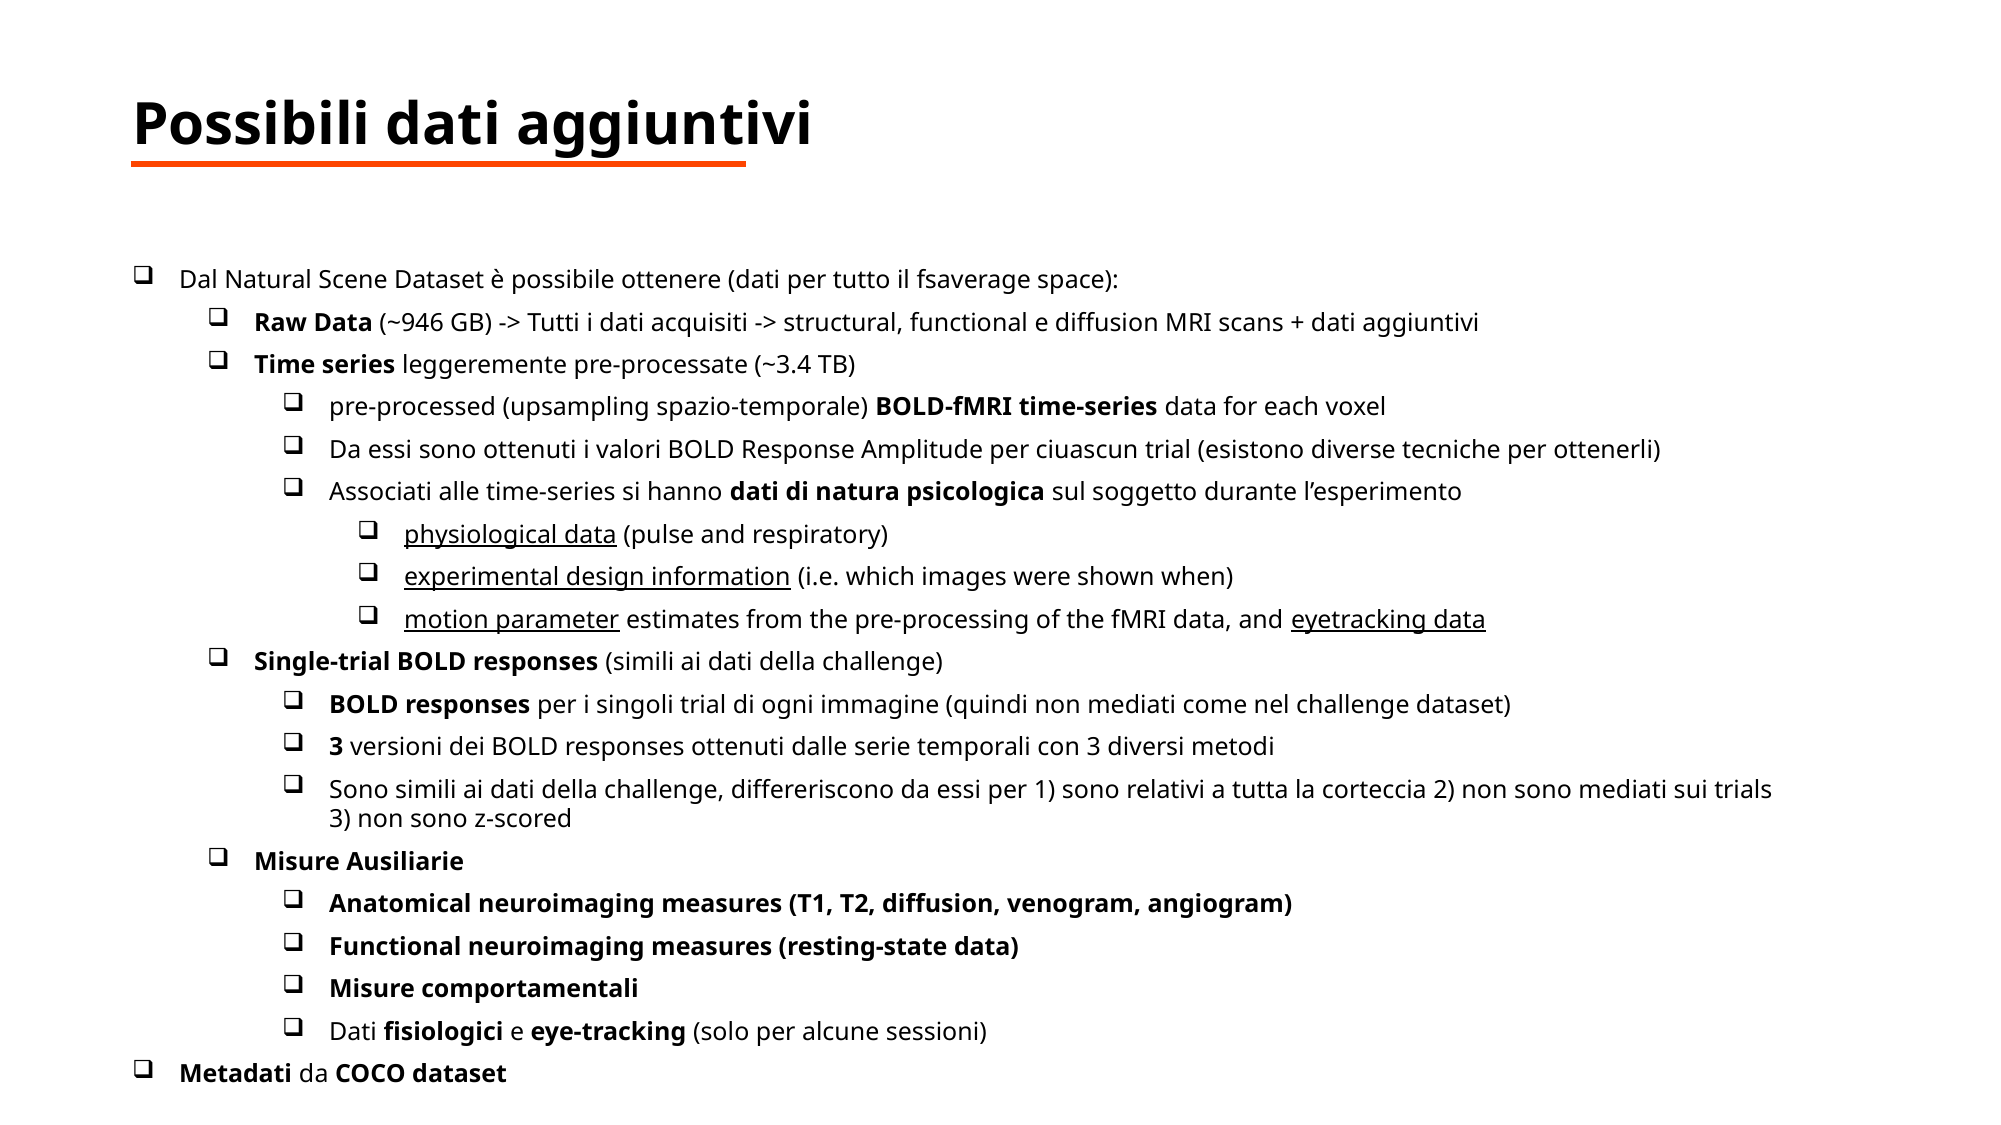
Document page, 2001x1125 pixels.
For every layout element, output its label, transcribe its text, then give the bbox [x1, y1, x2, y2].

text_box Possibili dati aggiuntivi [117, 78, 1511, 164]
text_box [975, 537, 1025, 588]
text_box Dal Natural Scene Dataset è possibile ottenere (dati per tutto il fsaverage space): Raw Data (~946 GB) -> Tutti i dati acquisiti -> structural, functional e diffusion MRI scans + dati aggiuntivi Time series leggeremente pre-processate (~3.4 TB) pre-processed (upsampling spazio-temporale) BOLD-fMRI time-series data for each voxel Da essi sono ottenuti i valori BOLD Response Amplitude per ciuascun trial (esistono diverse tecniche per ottenerli) Associati alle time-series si hanno dati di natura psicologica sul soggetto durante l’esperimento physiological data (pulse and respiratory) experimental design information (i.e. which images were shown when) motion parameter estimates from the pre-processing of the fMRI data, and eyetracking data Single-trial BOLD responses (simili ai dati della challenge) BOLD responses per i singoli trial di ogni immagine (quindi non mediati come nel challenge dataset) 3 versioni dei BOLD responses ottenuti dalle serie temporali con 3 diversi metodi Sono simili ai dati della challenge, differeriscono da essi per 1) sono relativi a tutta la corteccia 2) non sono mediati sui trials 3) non sono z-scored Misure Ausiliarie Anatomical neuroimaging measures (T1, T2, diffusion, venogram, angiogram) Functional neuroimaging measures (resting-state data) Misure comportamentali Dati fisiologici e eye-tracking (solo per alcune sessioni) Metadati da COCO dataset [117, 256, 1793, 1096]
